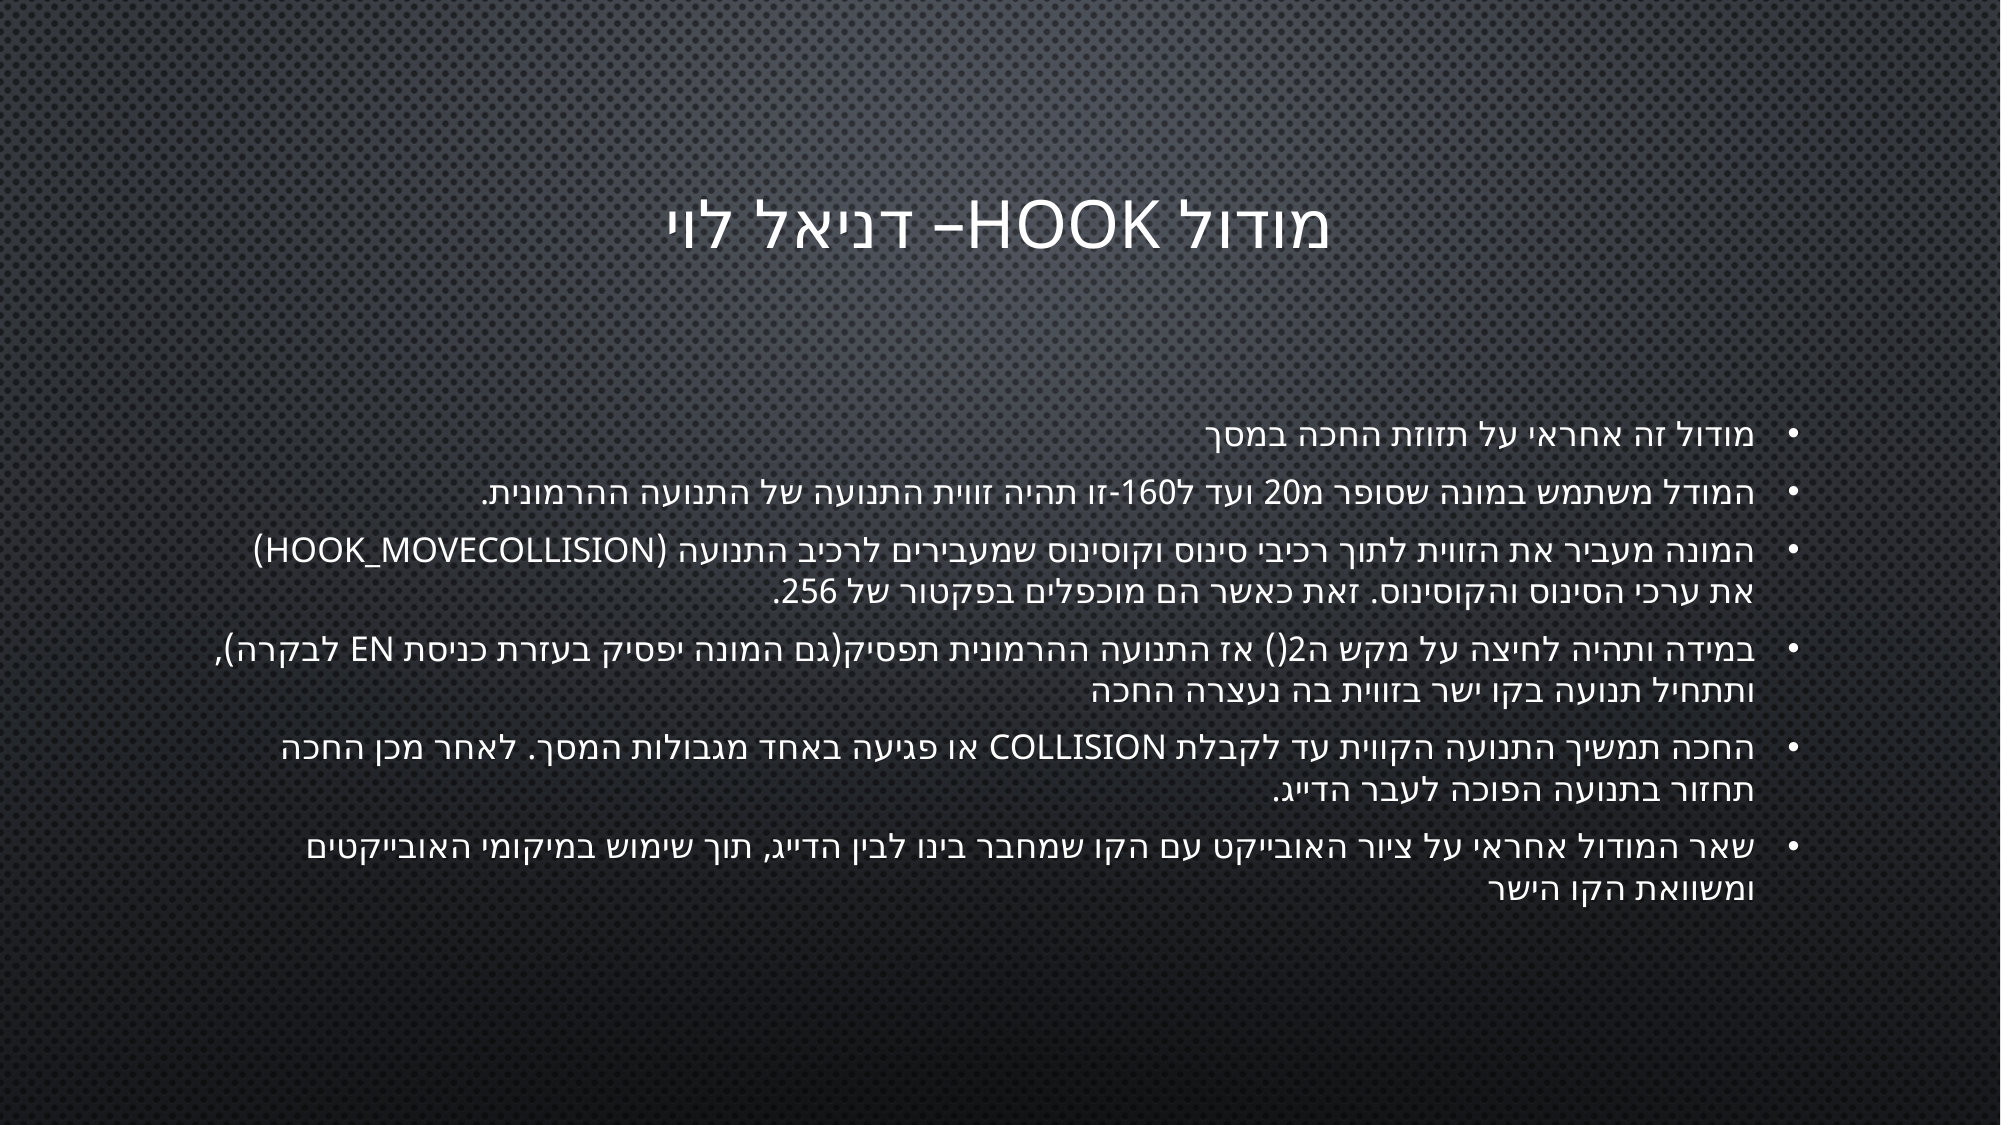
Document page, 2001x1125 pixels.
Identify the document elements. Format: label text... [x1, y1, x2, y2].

text_box מודול HOOK– דניאל לוי [187, 65, 1813, 379]
